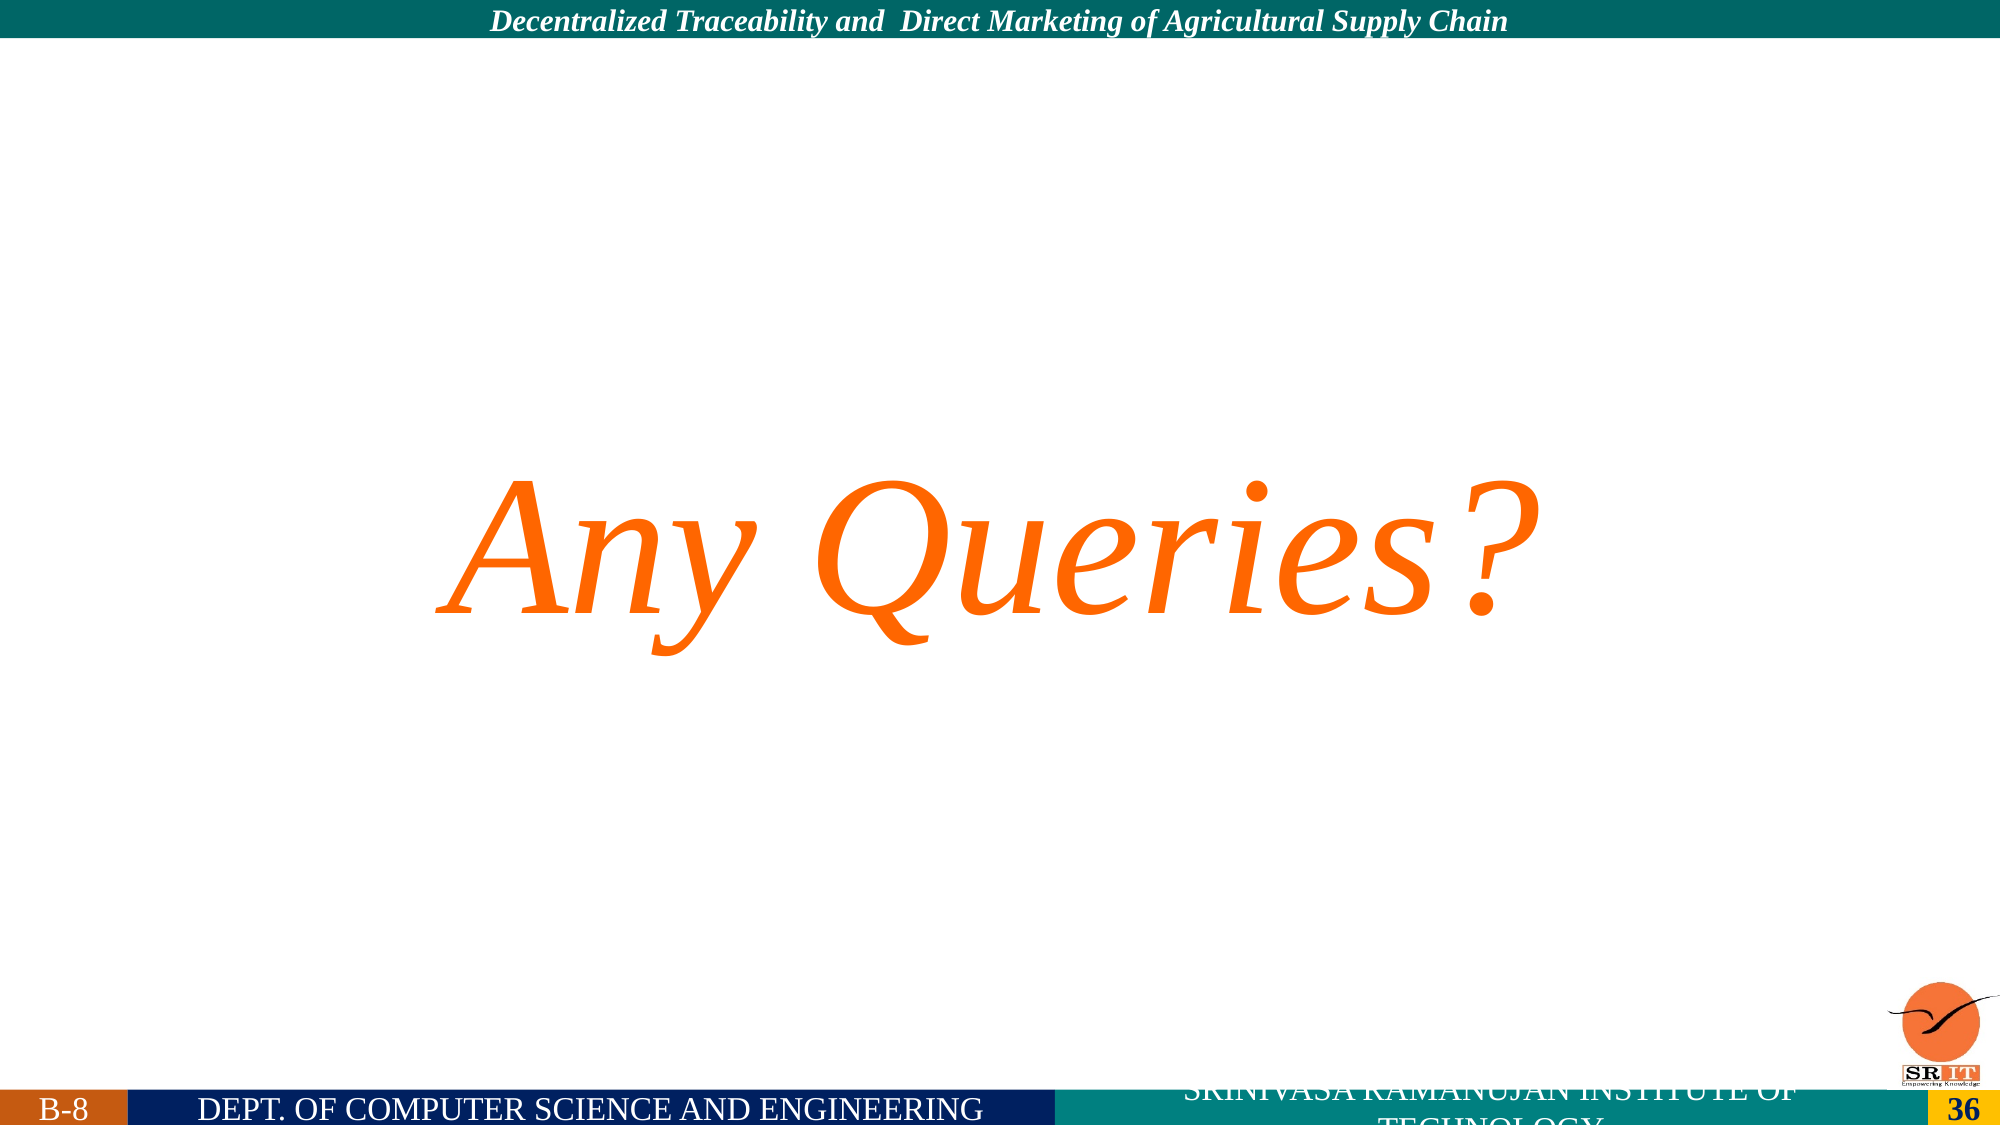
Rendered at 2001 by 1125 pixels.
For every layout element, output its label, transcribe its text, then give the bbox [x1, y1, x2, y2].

text_box Any Queries? [431, 389, 1556, 662]
picture [1887, 977, 2000, 1090]
